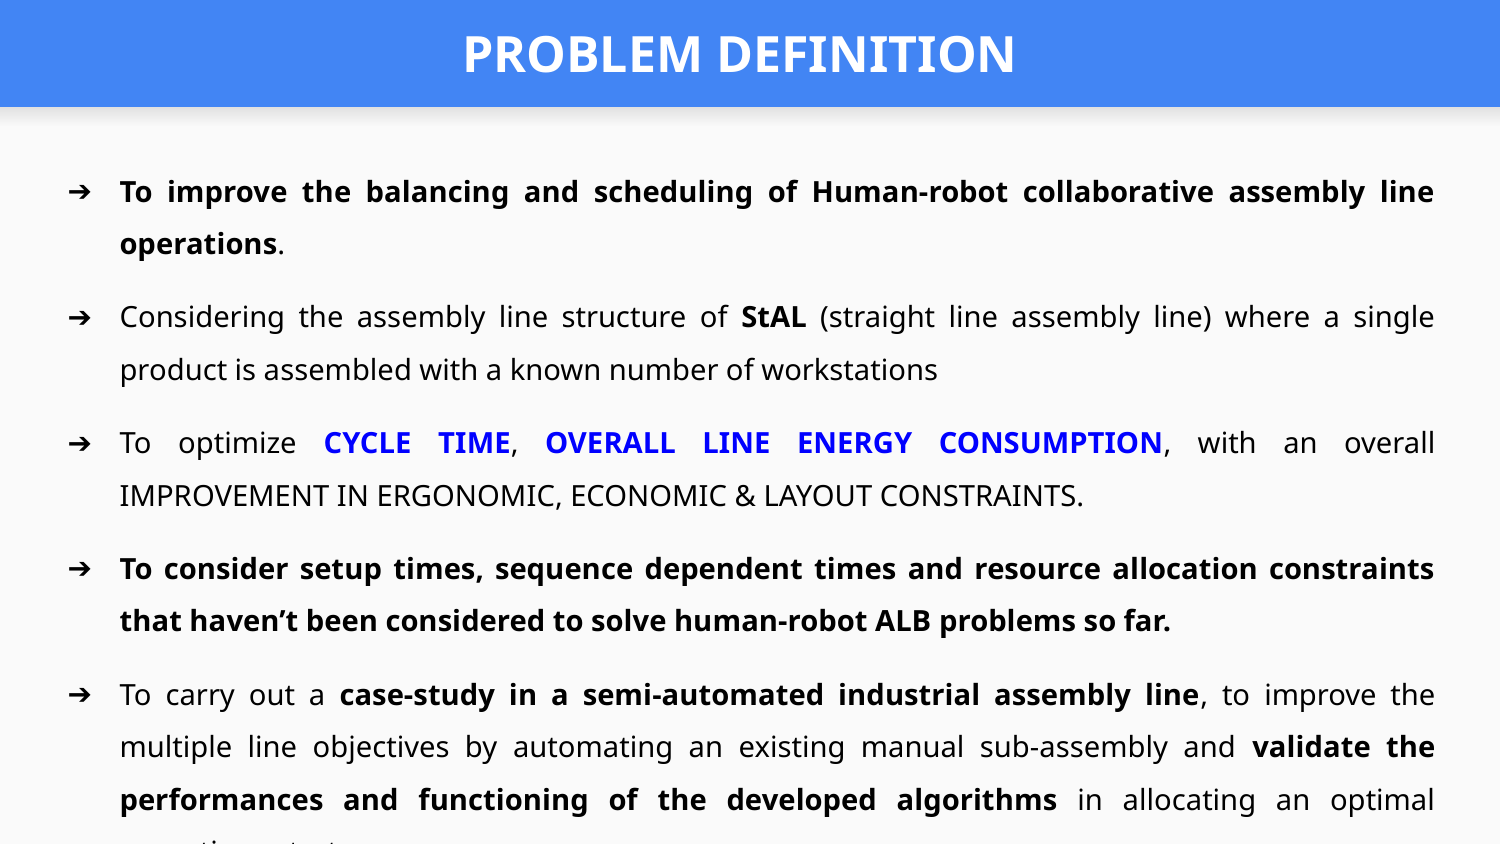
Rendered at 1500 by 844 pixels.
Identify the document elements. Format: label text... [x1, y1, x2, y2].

title PROBLEM DEFINITION [16, 2, 1464, 102]
text_box To improve the balancing and scheduling of Human-robot collaborative assembly line operations. Considering the assembly line structure of StAL (straight line assembly line) where a single product is assembled with a known number of workstations To optimize CYCLE TIME, OVERALL LINE ENERGY CONSUMPTION, with an overall IMPROVEMENT IN ERGONOMIC, ECONOMIC & LAYOUT CONSTRAINTS. To consider setup times, sequence dependent times and resource allocation constraints that haven’t been considered to solve human-robot ALB problems so far. To carry out a case-study in a semi-automated industrial assembly line, to improve the multiple line objectives by automating an existing manual sub-assembly and validate the performances and functioning of the developed algorithms in allocating an optimal operations strategy [29, 140, 1451, 844]
